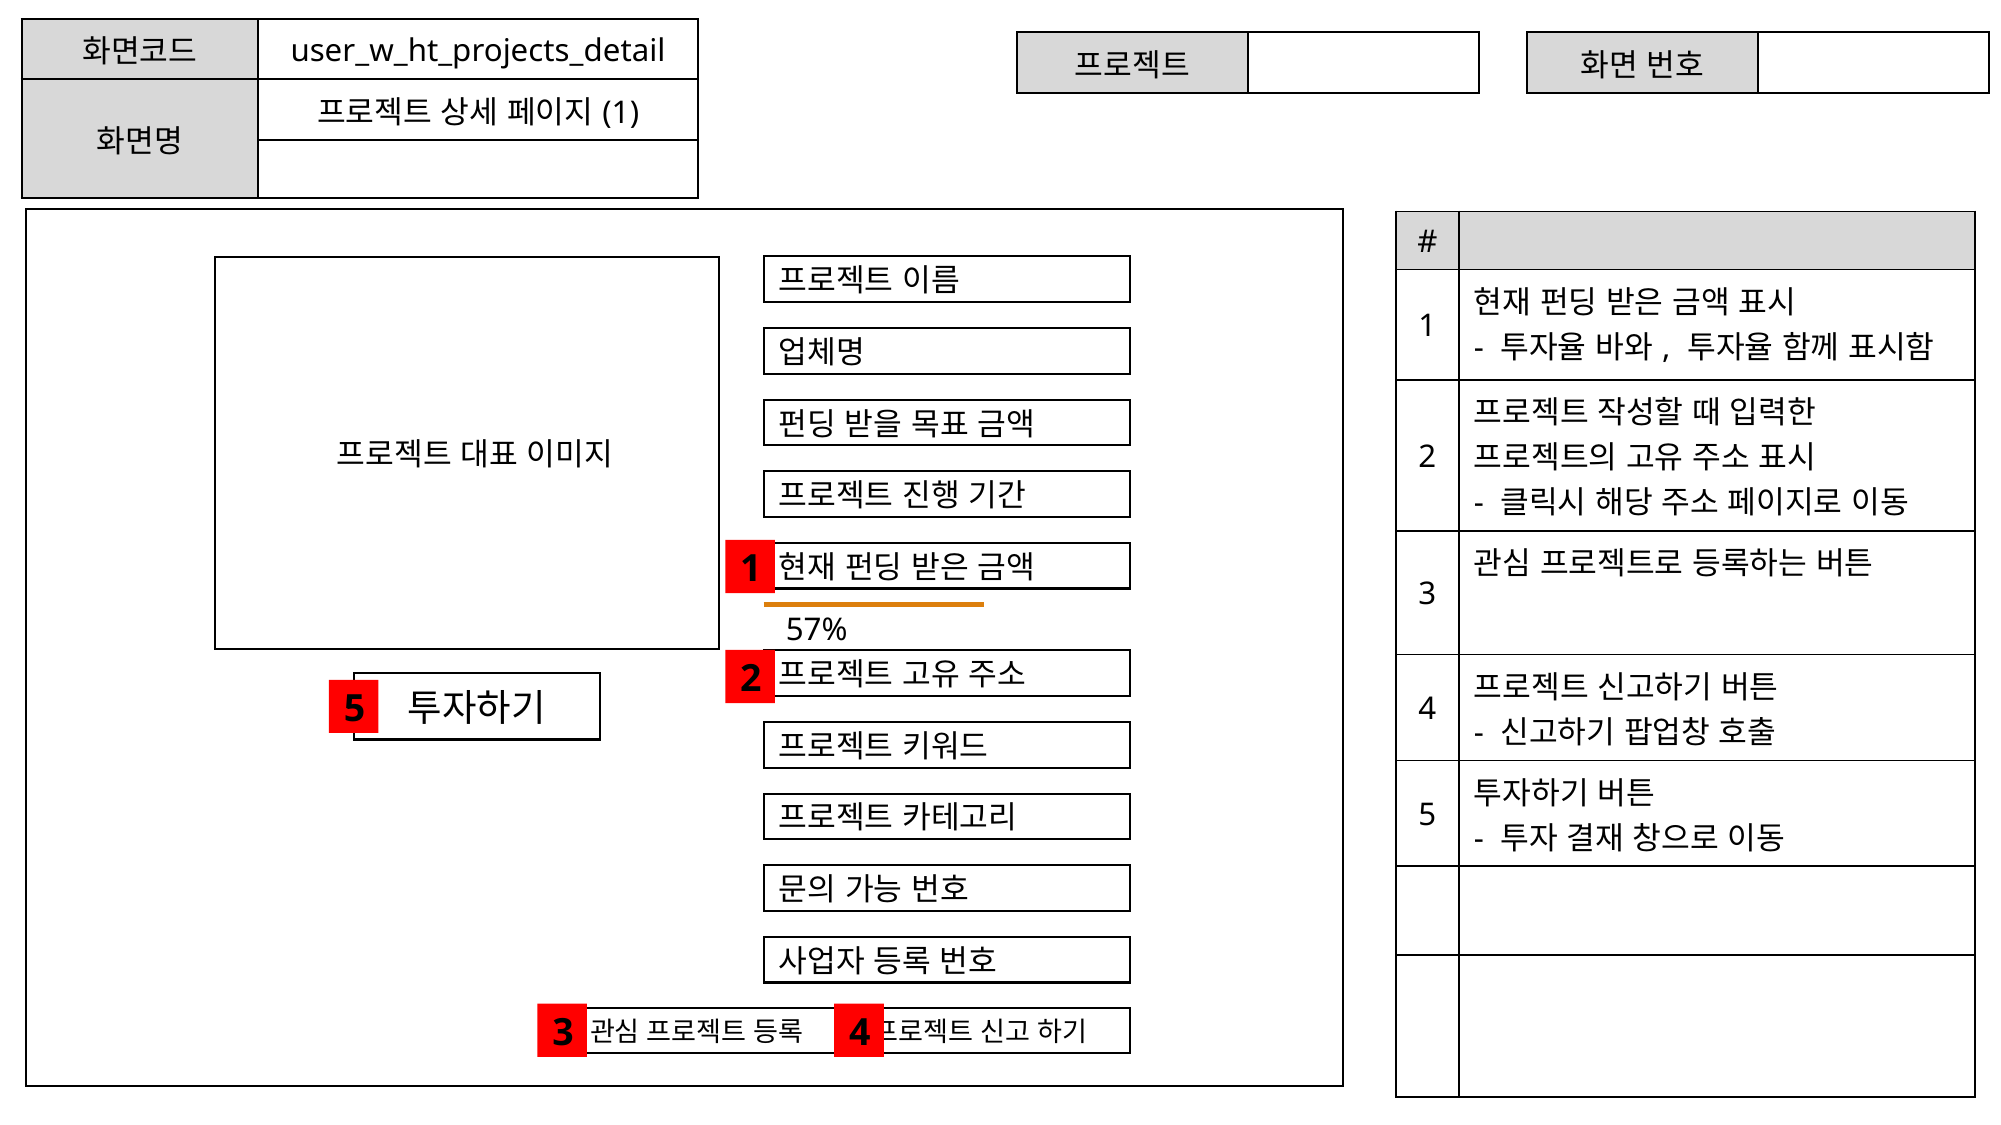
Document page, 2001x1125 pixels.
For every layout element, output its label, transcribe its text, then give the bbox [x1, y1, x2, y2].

table_header 프로젝트 [1018, 33, 1247, 92]
table_cell 3 [1397, 532, 1458, 654]
table_cell [1460, 867, 1974, 954]
table_cell [259, 141, 697, 197]
table_cell 관심 프로젝트로 등록하는 버튼 [1460, 532, 1974, 654]
table_cell [1397, 867, 1458, 954]
table_cell 4 [1397, 655, 1458, 760]
table_cell 현재 펀딩 받은 금액 표시 - 투자율 바와, 투자율 함께 표시함 [1460, 270, 1974, 379]
table_header [1249, 33, 1478, 92]
table_cell 1 [1397, 270, 1458, 379]
table_header # [1397, 212, 1458, 269]
table_cell 화면명 [23, 80, 257, 197]
table_header user_w_ht_projects_detail [259, 20, 697, 78]
table_cell 투자하기 버튼 - 투자 결재 창으로 이동 [1460, 761, 1974, 865]
table_cell 프로젝트 신고하기 버튼 - 신고하기 팝업창 호출 [1460, 655, 1974, 760]
table_cell 프로젝트 상세 페이지(1) [259, 80, 697, 139]
table_header 화면코드 [23, 20, 257, 78]
table_header 화면 번호 [1528, 33, 1757, 92]
table_cell [1397, 956, 1458, 1096]
table_header [1759, 33, 1988, 92]
table_cell 5 [1397, 761, 1458, 865]
table_header [1460, 212, 1974, 269]
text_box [25, 208, 1344, 1087]
table_cell 프로젝트 작성할 때 입력한 프로젝트의 고유 주소 표시 - 클릭시 해당 주소 페이지로 이동 [1460, 381, 1974, 530]
table_cell 2 [1397, 381, 1458, 530]
table_cell [1460, 956, 1974, 1096]
